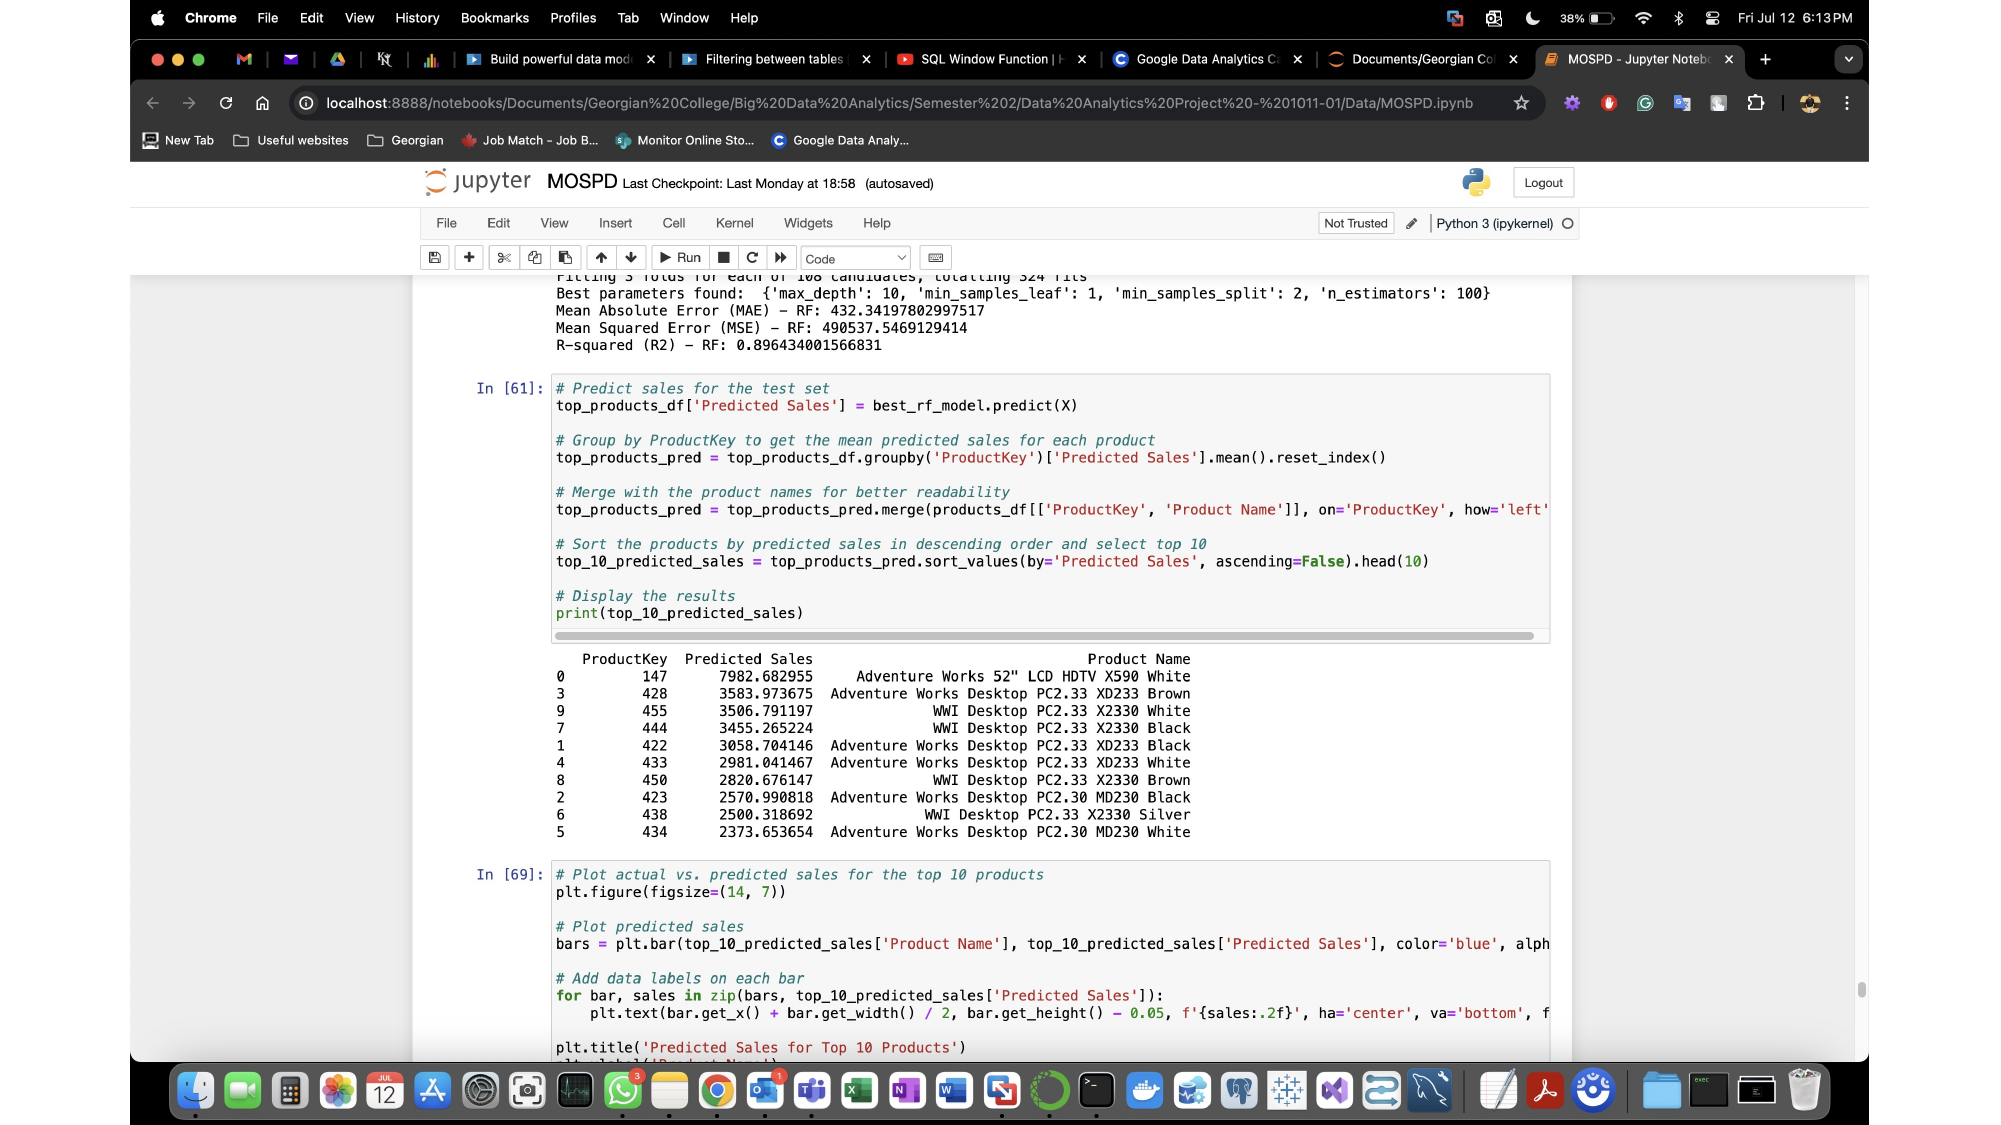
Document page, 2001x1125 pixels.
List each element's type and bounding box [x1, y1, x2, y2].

picture [130, 0, 1870, 1125]
